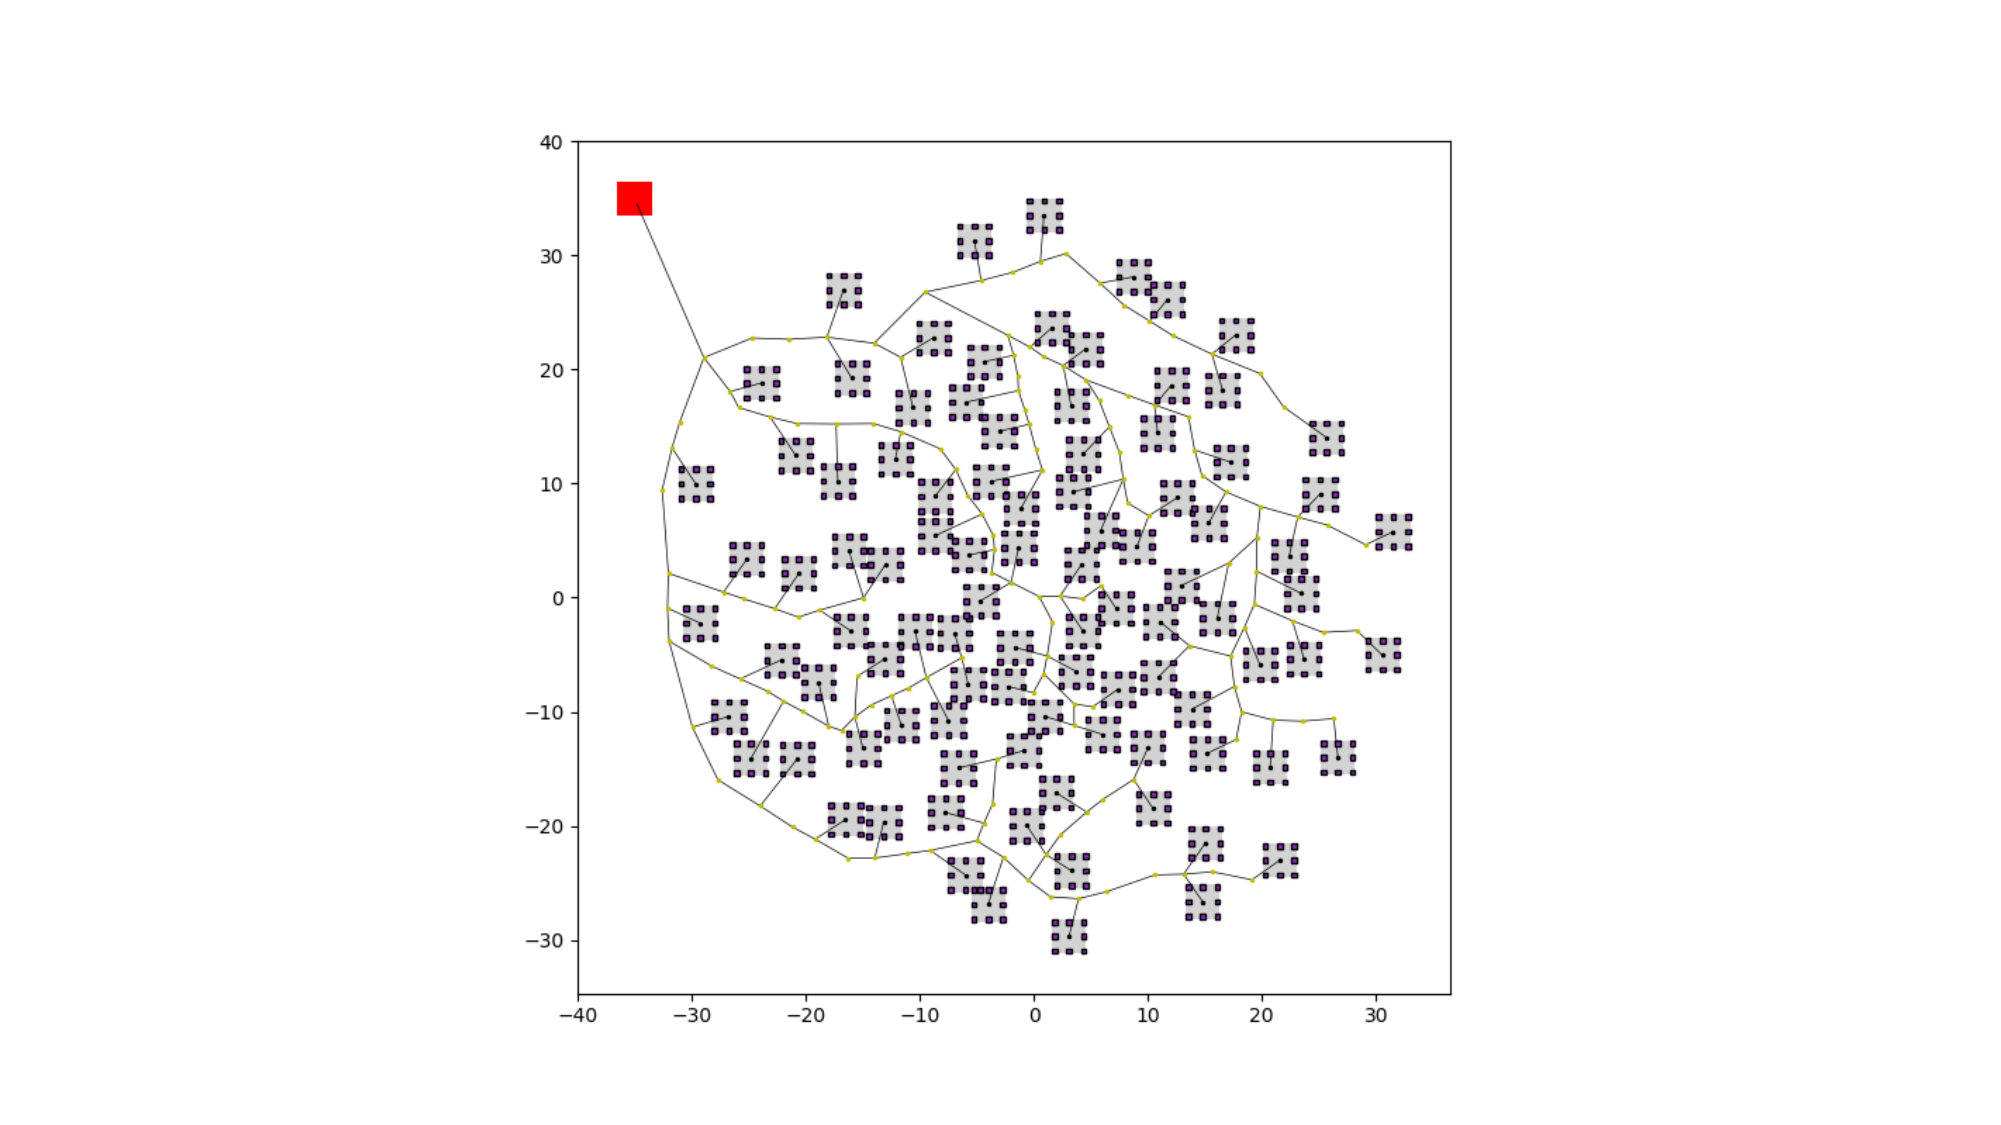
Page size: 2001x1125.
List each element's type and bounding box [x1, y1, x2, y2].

picture [437, 0, 1563, 1125]
